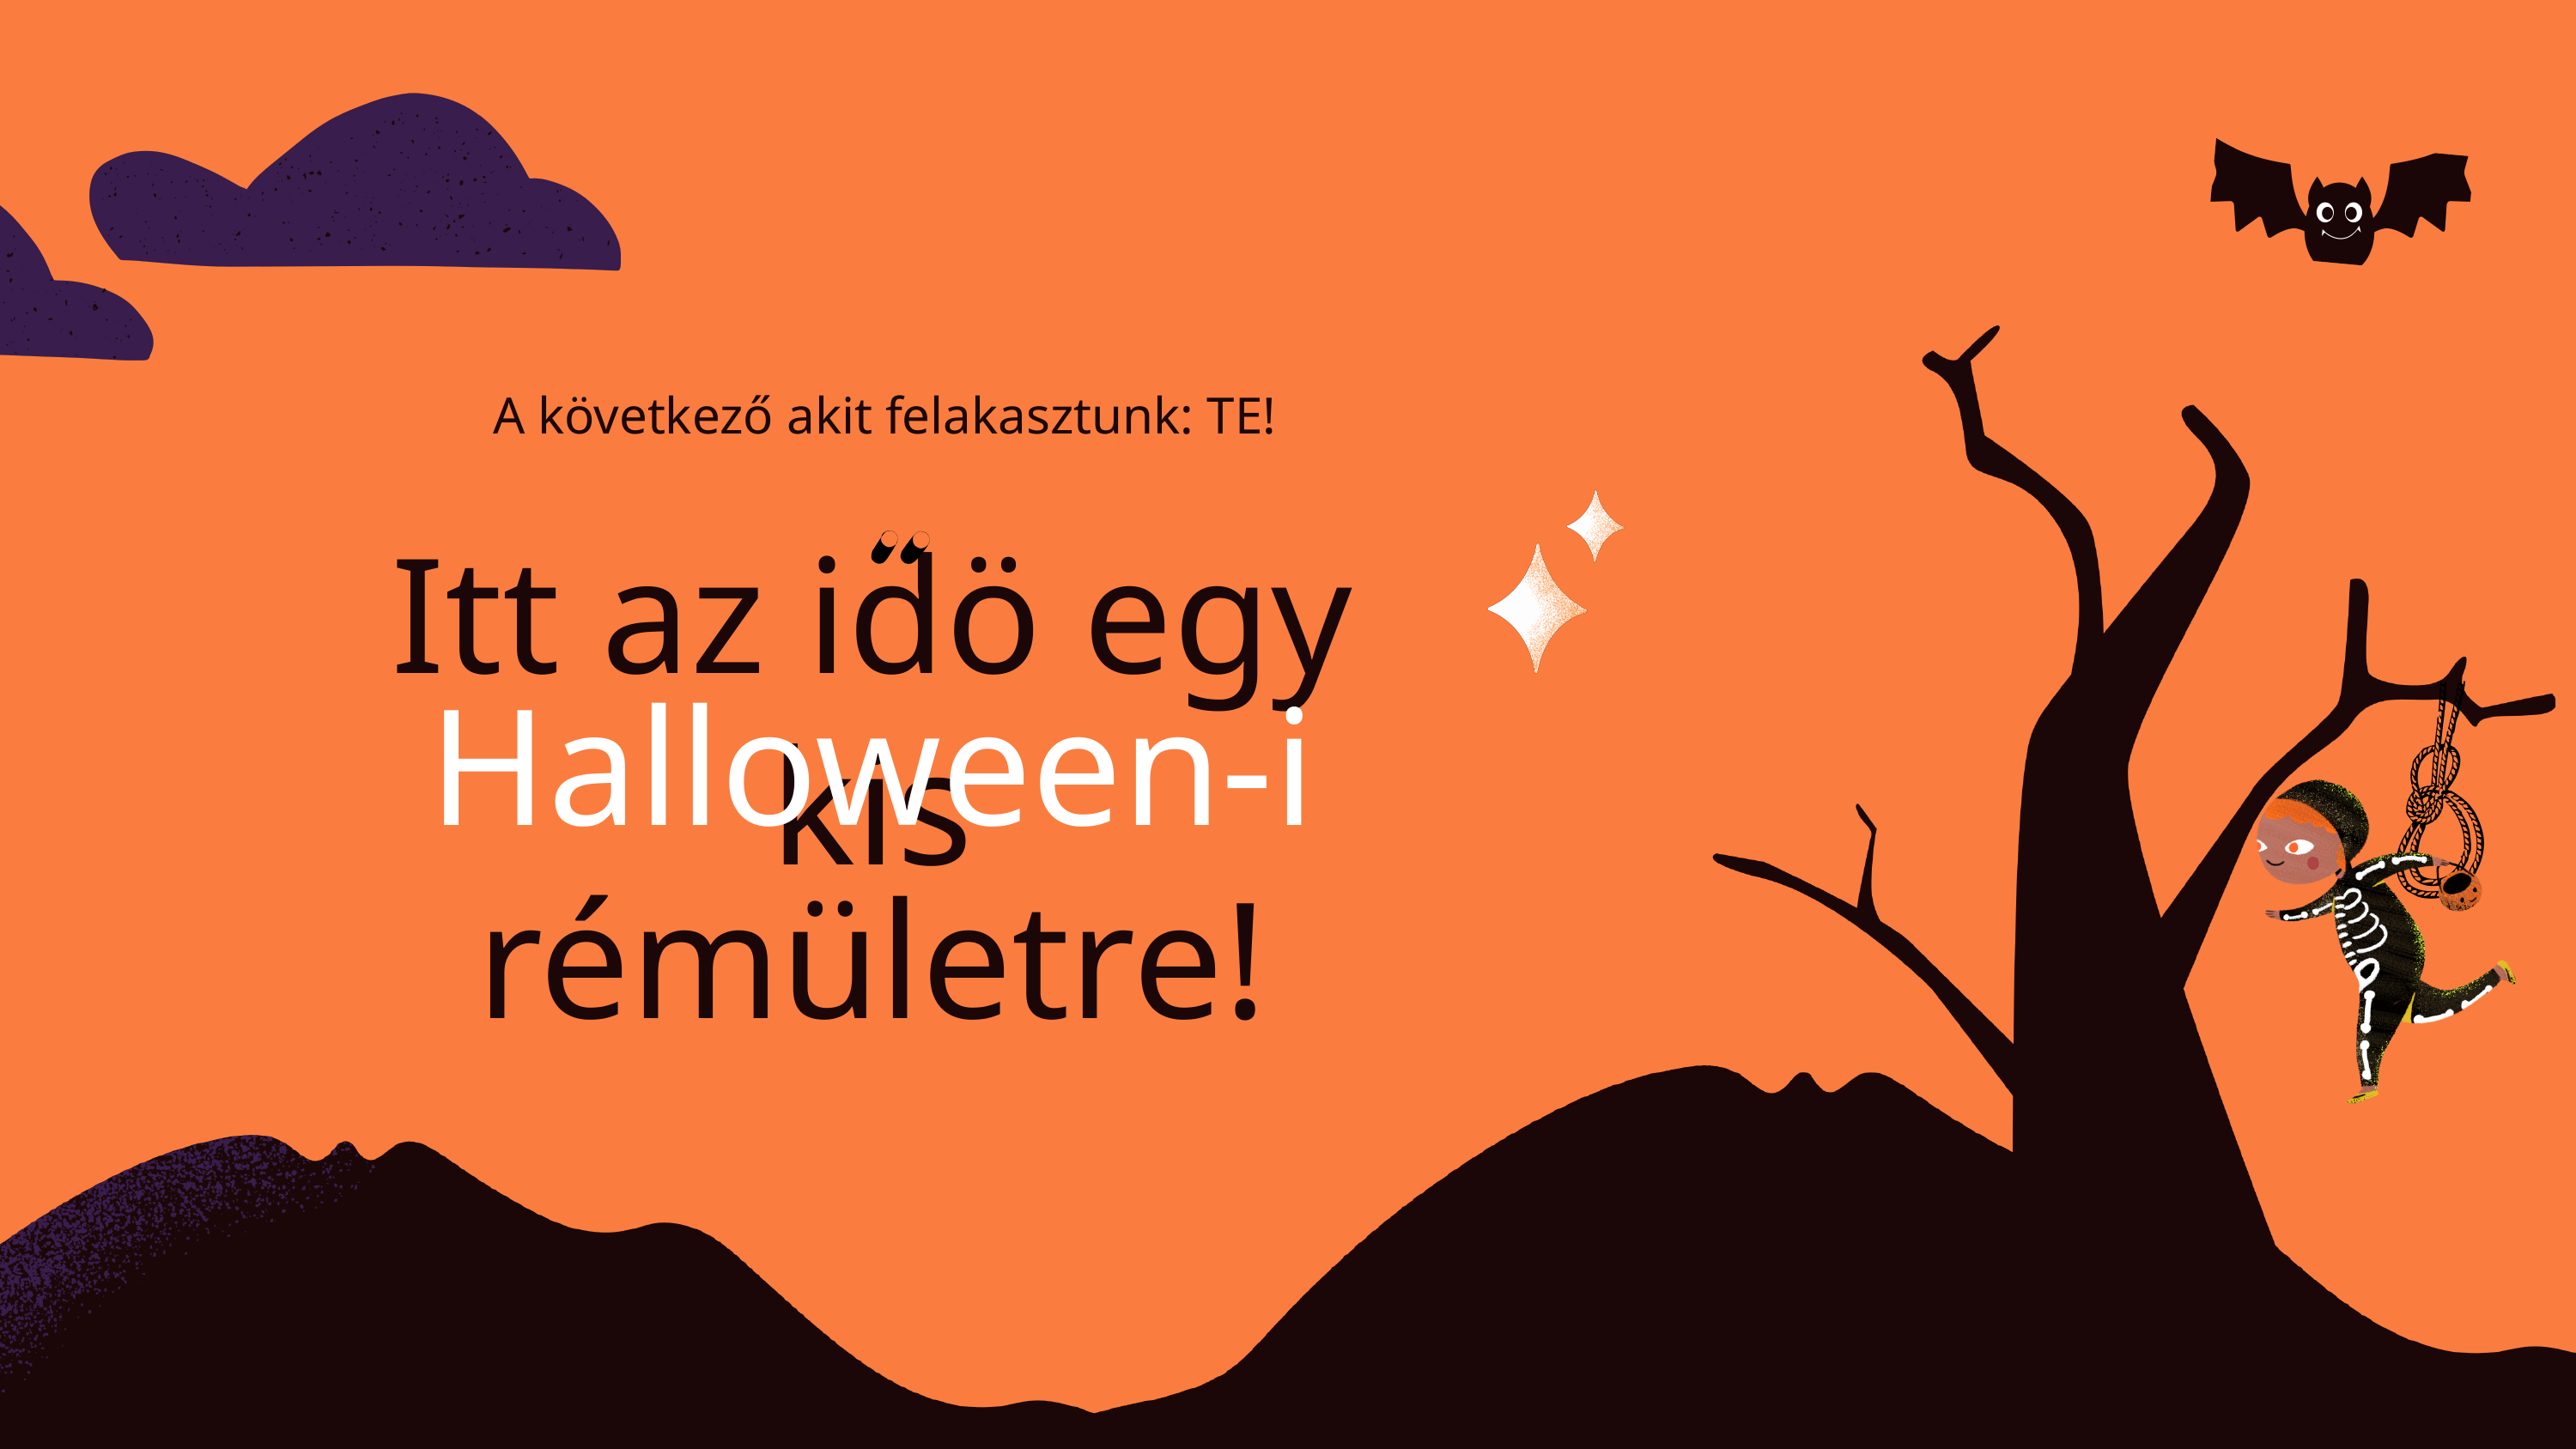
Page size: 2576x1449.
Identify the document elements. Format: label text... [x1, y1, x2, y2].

text_box A következő akit felakasztunk: TE! [193, 384, 1576, 445]
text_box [118, 516, 1625, 942]
text_box [2396, 681, 2486, 779]
text_box [0, 93, 622, 361]
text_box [895, 525, 936, 570]
text_box [1711, 325, 2556, 1404]
text_box [1487, 489, 1625, 513]
text_box [2206, 132, 2475, 276]
text_box [829, 1060, 2576, 1449]
text_box [0, 1130, 1315, 1449]
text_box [866, 524, 896, 570]
text_box [2256, 779, 2517, 1104]
